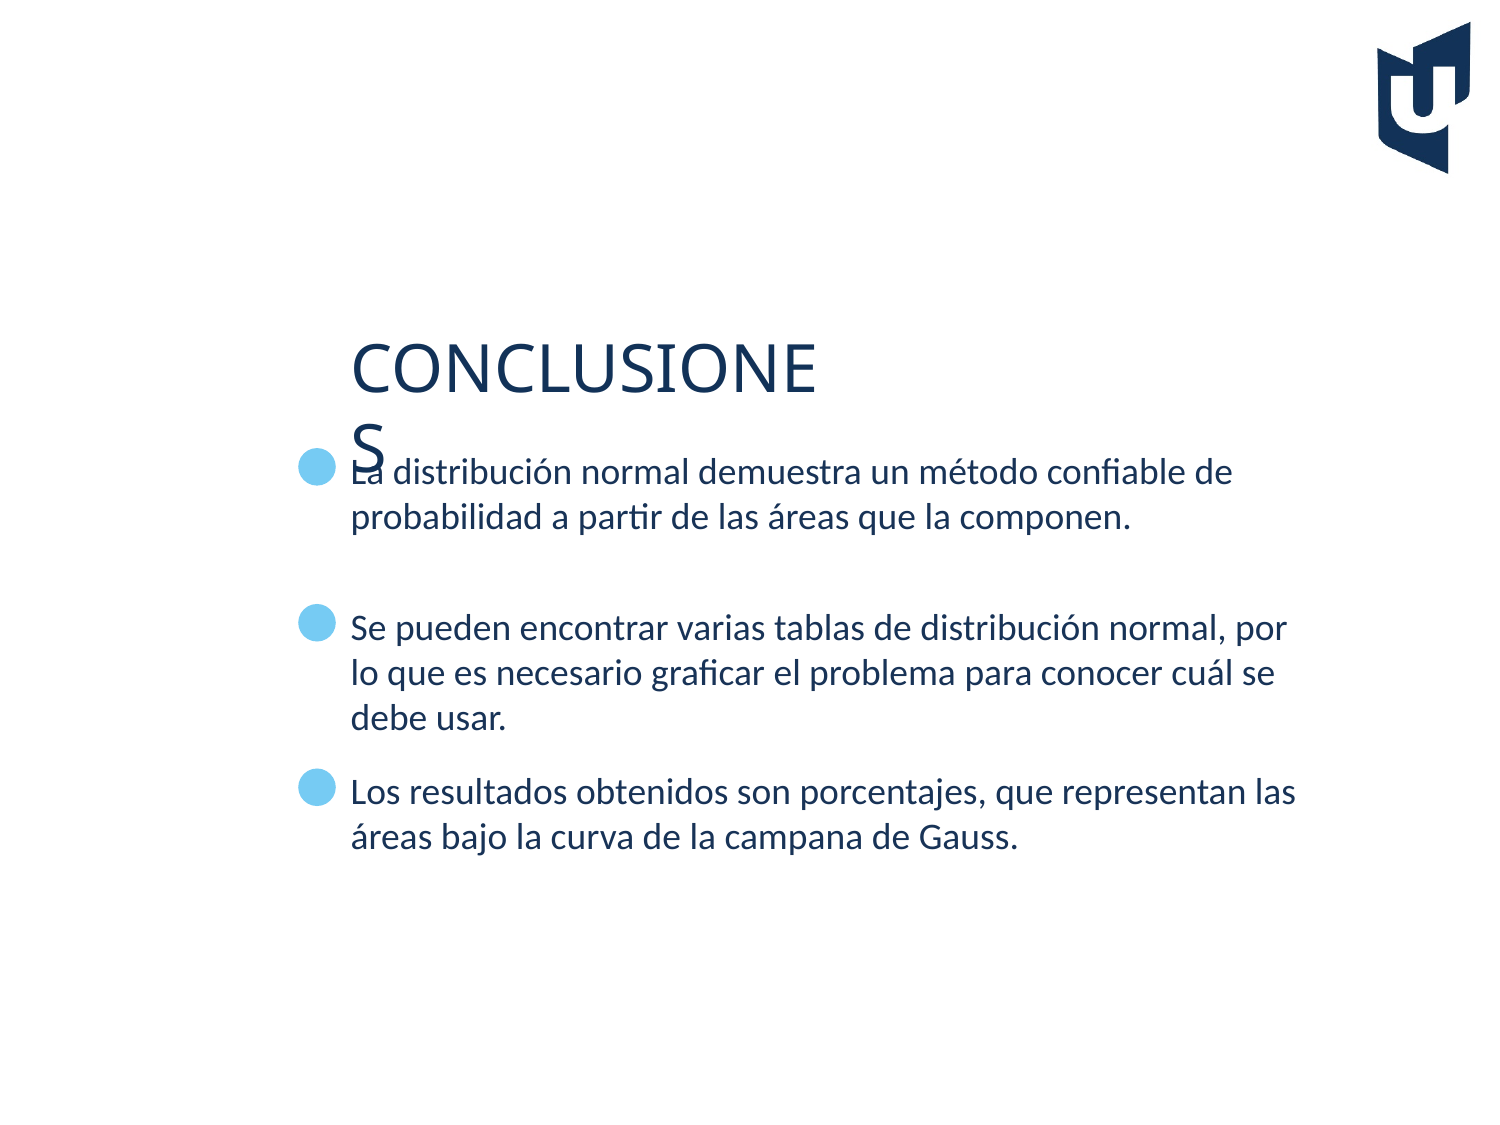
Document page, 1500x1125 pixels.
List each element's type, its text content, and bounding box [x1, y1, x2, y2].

text_box [297, 767, 337, 808]
text_box La distribución normal demuestra un método confiable de probabilidad a partir de las áreas que la componen. [335, 439, 1317, 545]
text_box Los resultados obtenidos son porcentajes, que representan las áreas bajo la curva de la campana de Gauss. [335, 759, 1317, 865]
picture [1367, 16, 1481, 178]
text_box Se pueden encontrar varias tablas de distribución normal, por lo que es necesario graficar el problema para conocer cuál se debe usar. [335, 595, 1317, 746]
text_box CONCLUSIONES [335, 318, 867, 494]
text_box [297, 447, 337, 487]
text_box [297, 602, 337, 643]
